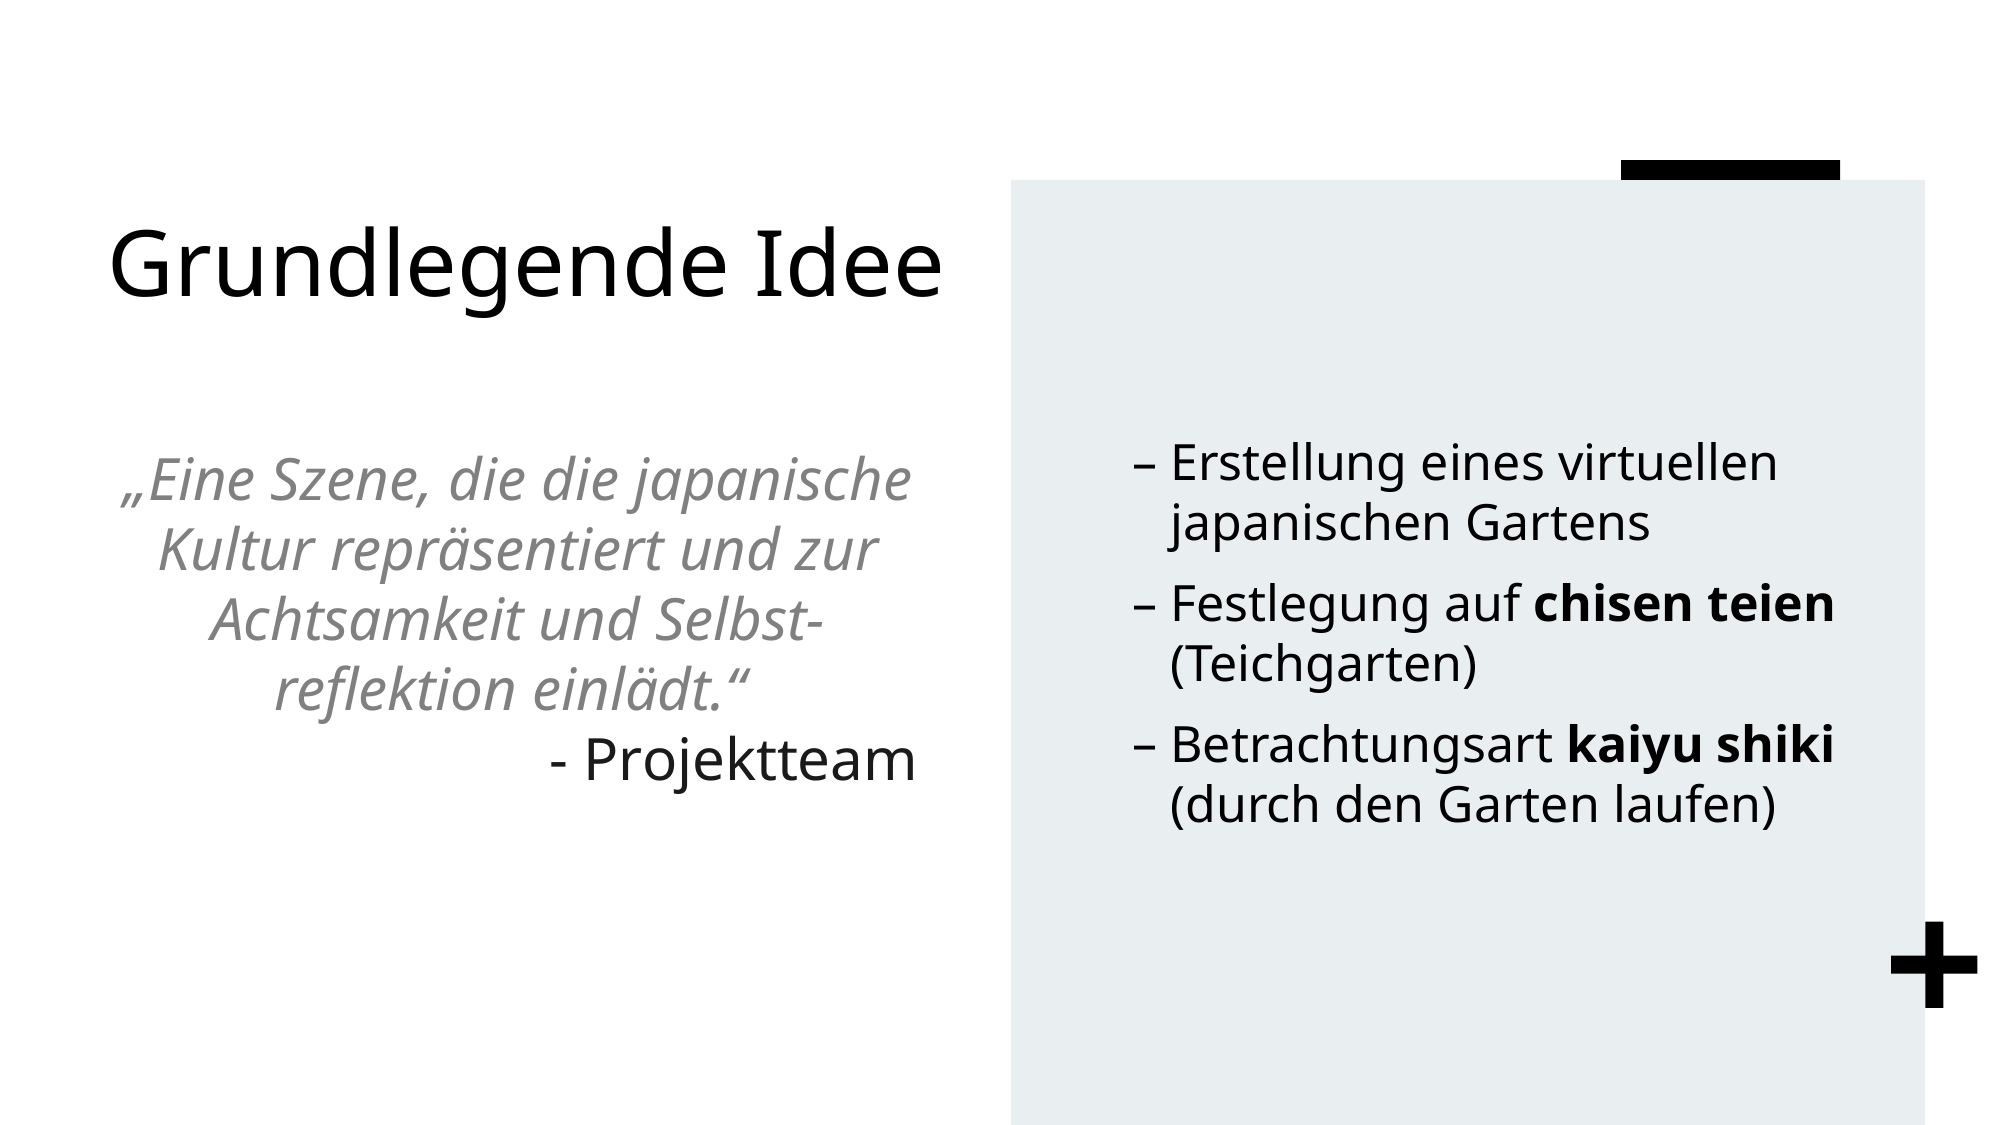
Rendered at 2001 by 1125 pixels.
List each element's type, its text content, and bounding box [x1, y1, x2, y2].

list Erstellung eines virtuellen japanischen Gartens Festlegung auf chisen teien (Teichgarten) Betrachtungsart kaiyu shiki (durch den Garten laufen) [1117, 423, 1883, 970]
text_box „Eine Szene, die die japanische Kultur repräsentiert und zur Achtsamkeit und Selbst-reflektion einlädt.“ - Projektteam [103, 434, 933, 800]
title Grundlegende Idee [92, 197, 1449, 435]
